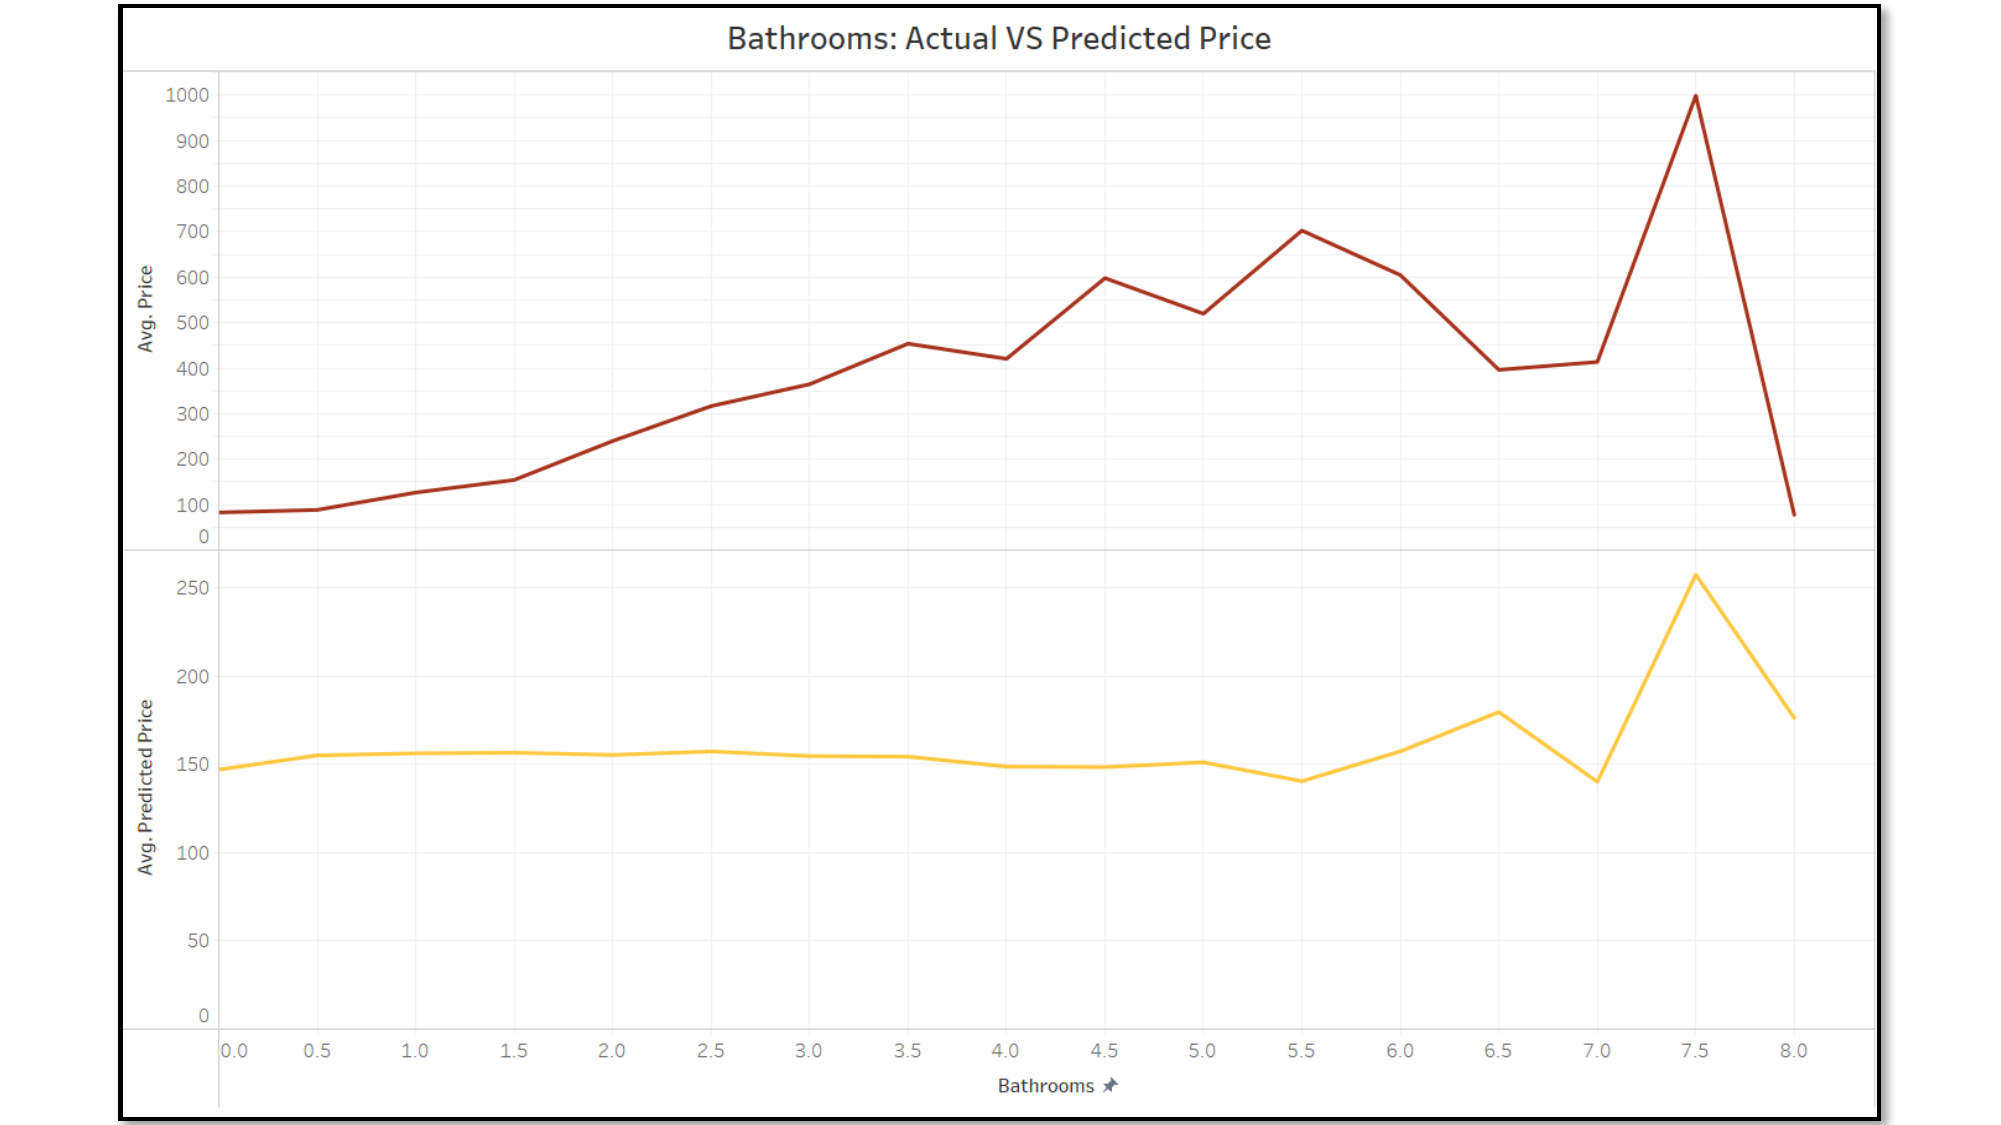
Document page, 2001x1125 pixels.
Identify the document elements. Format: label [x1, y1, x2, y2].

picture [123, 8, 1877, 1117]
